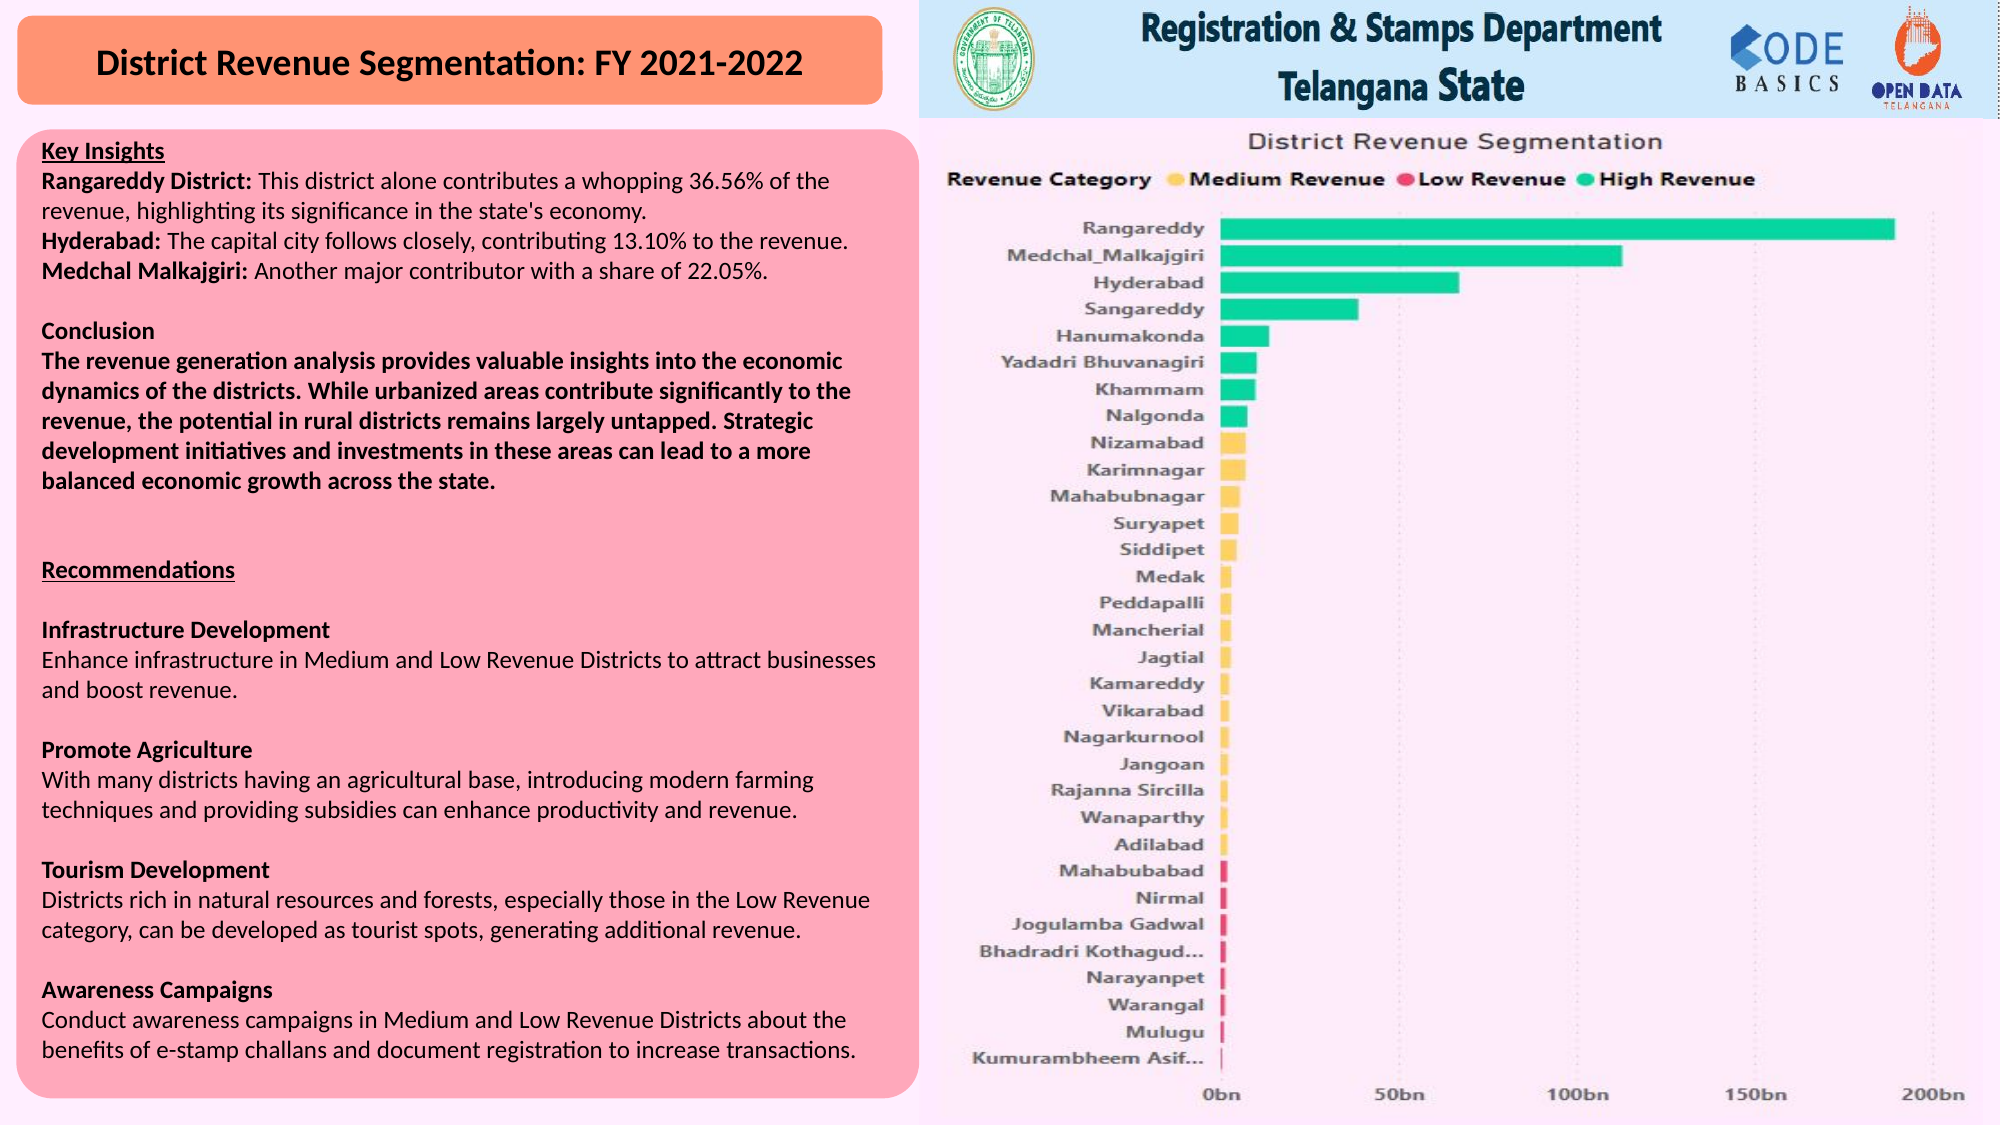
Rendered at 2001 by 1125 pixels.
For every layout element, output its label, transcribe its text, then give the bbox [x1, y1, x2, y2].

text_box District Revenue Segmentation: FY 2021-2022 [16, 14, 884, 106]
text_box Key Insights Rangareddy District: This district alone contributes a whopping 36.56% of the revenue, highlighting its significance in the state's economy. Hyderabad: The capital city follows closely, contributing 13.10% to the revenue. Medchal Malkajgiri: Another major contributor with a share of 22.05%. Conclusion The revenue generation analysis provides valuable insights into the economic dynamics of the districts. While urbanized areas contribute significantly to the revenue, the potential in rural districts remains largely untapped. Strategic development initiatives and investments in these areas can lead to a more balanced economic growth across the state. Recommendations Infrastructure Development Enhance infrastructure in Medium and Low Revenue Districts to attract businesses and boost revenue. Promote Agriculture With many districts having an agricultural base, introducing modern farming techniques and providing subsidies can enhance productivity and revenue. Tourism Development Districts rich in natural resources and forests, especially those in the Low Revenue category, can be developed as tourist spots, generating additional revenue. Awareness Campaigns Conduct awareness campaigns in Medium and Low Revenue Districts about the benefits of e-stamp challans and document registration to increase transactions. [15, 128, 919, 1100]
picture [919, 0, 2000, 1125]
